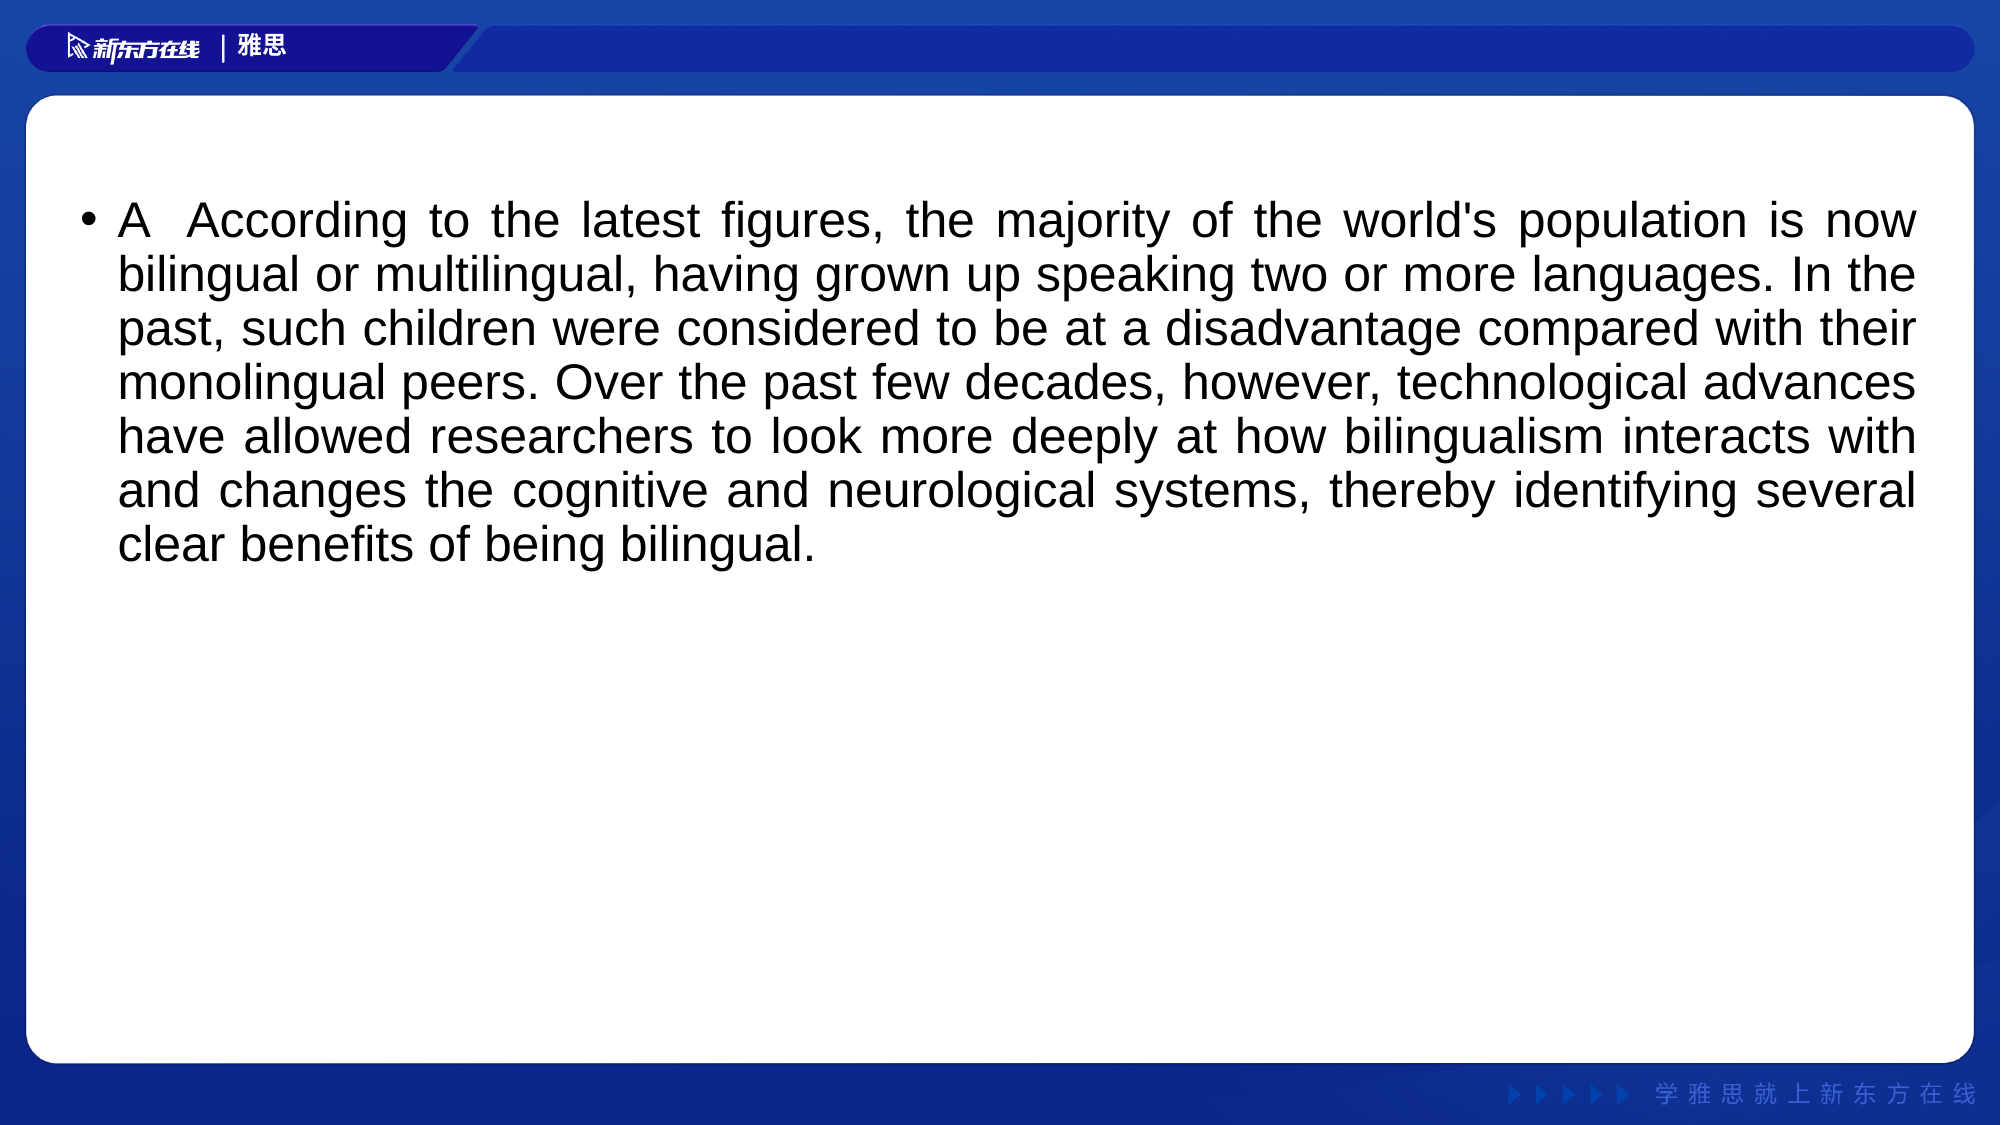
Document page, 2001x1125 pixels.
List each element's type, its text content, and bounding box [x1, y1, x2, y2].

list A According to the latest figures, the majority of the world's population is now bilingual or multilingual, having grown up speaking two or more languages. In the past, such children were considered to be at a disadvantage compared with their monolingual peers. Over the past few decades, however, technological advances have allowed researchers to look more deeply at how bilingualism interacts with and changes the cognitive and neurological systems, thereby identifying several clear benefits of being bilingual. [65, 186, 1933, 875]
picture [0, 0, 2000, 1125]
